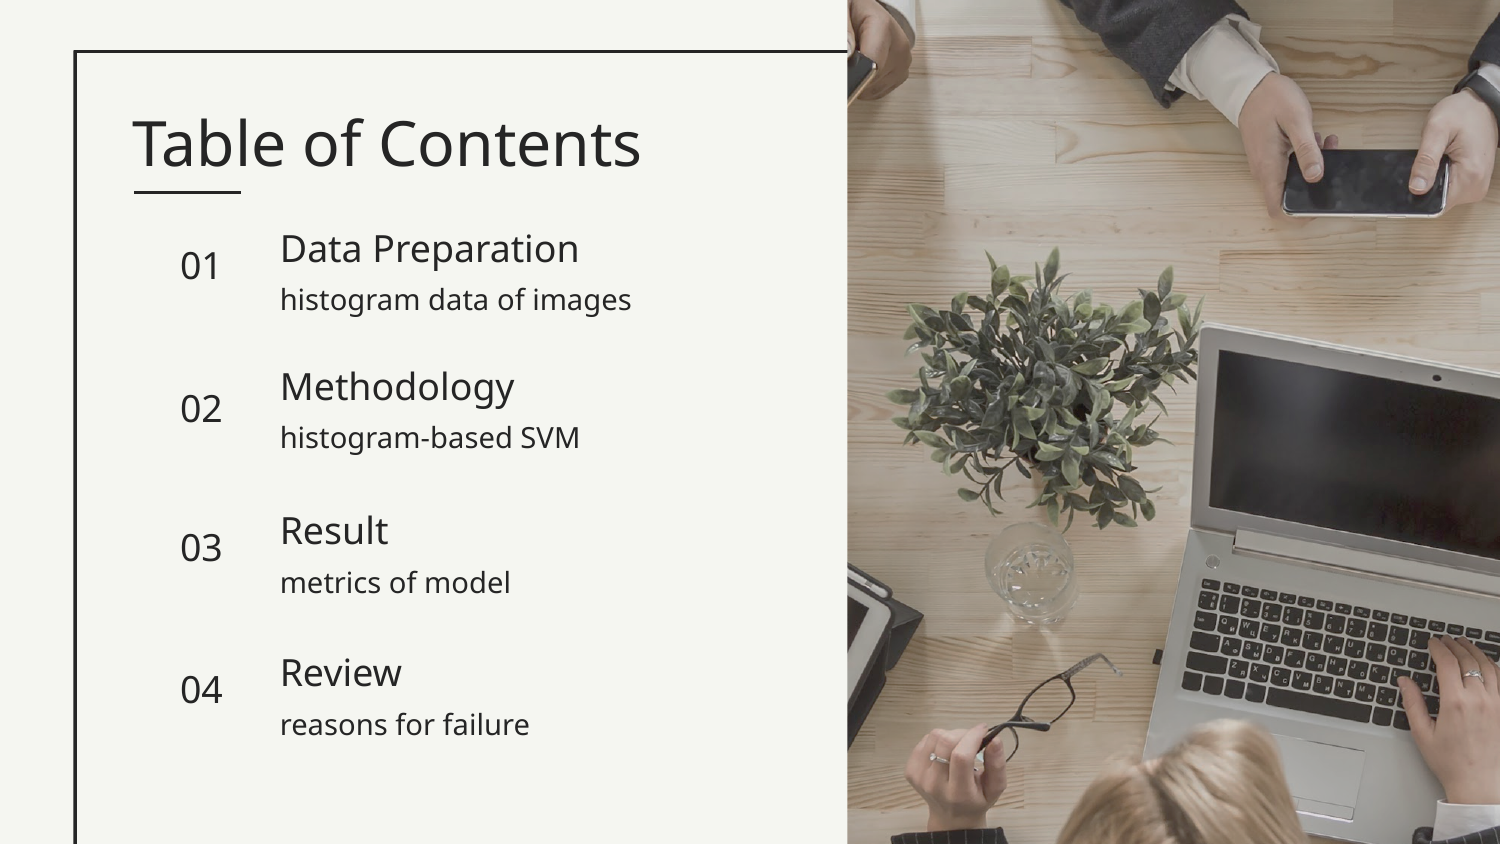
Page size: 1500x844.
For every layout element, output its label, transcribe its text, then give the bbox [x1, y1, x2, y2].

title Methodology [264, 358, 726, 413]
subtitle reasons for failure [264, 691, 668, 730]
title Review [264, 645, 711, 699]
picture [846, 0, 1500, 844]
title Table of Contents [116, 98, 841, 185]
title Result [264, 502, 711, 557]
title Data Preparation [264, 221, 711, 275]
subtitle histogram data of images [264, 275, 668, 306]
title 04 [164, 664, 278, 713]
title 03 [164, 522, 278, 571]
subtitle metrics of model [264, 549, 668, 589]
title 02 [164, 383, 278, 431]
subtitle histogram-based SVM [264, 404, 668, 444]
title 01 [164, 240, 278, 289]
